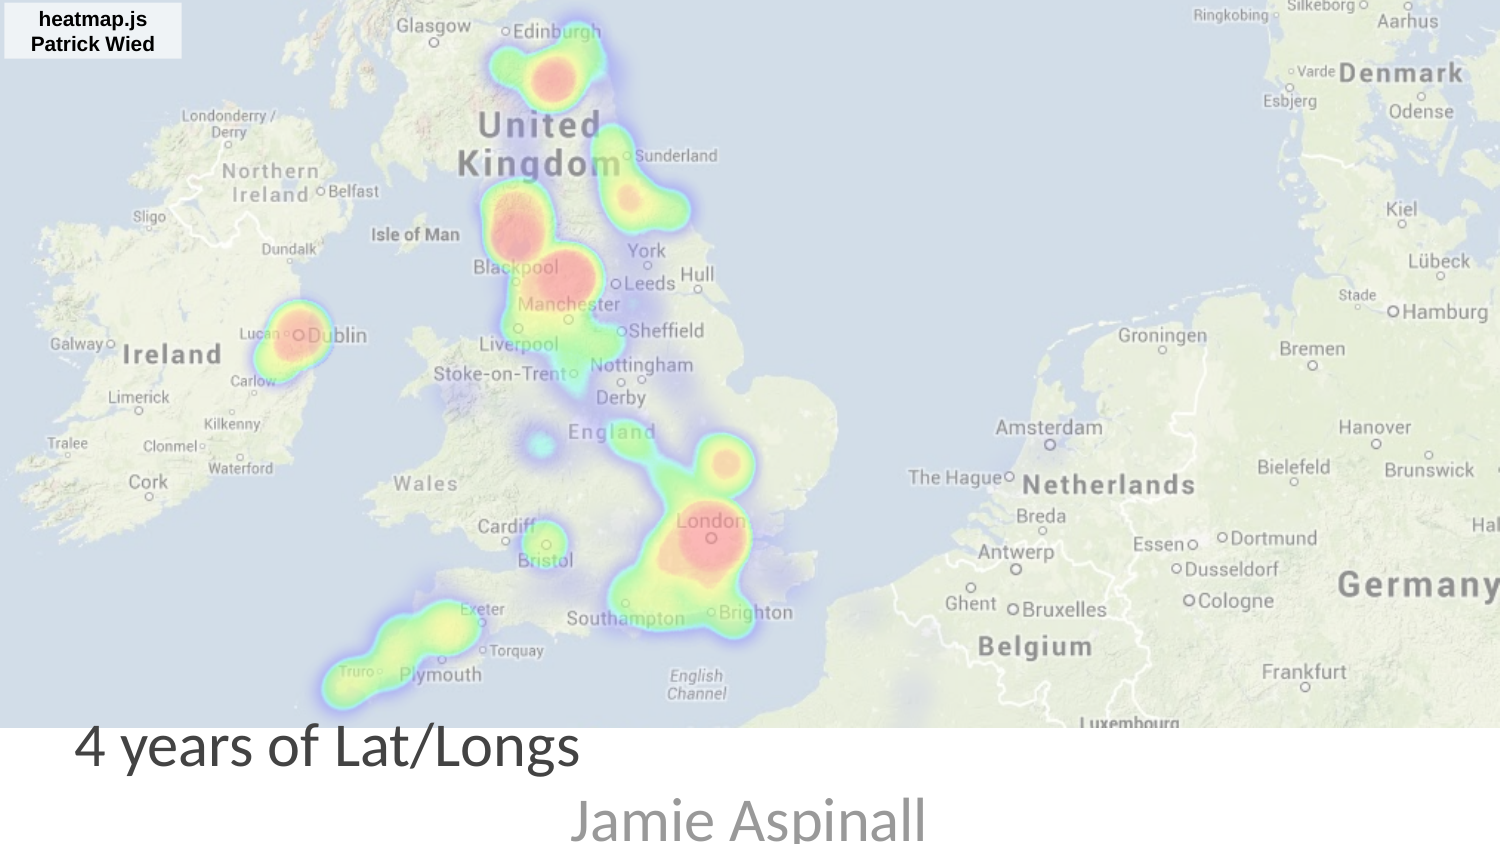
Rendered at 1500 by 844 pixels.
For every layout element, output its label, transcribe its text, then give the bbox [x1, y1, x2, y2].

text_box 4 years of Lat/Longs Jamie Aspinall [11, 752, 1488, 816]
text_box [0, 0, 1500, 743]
